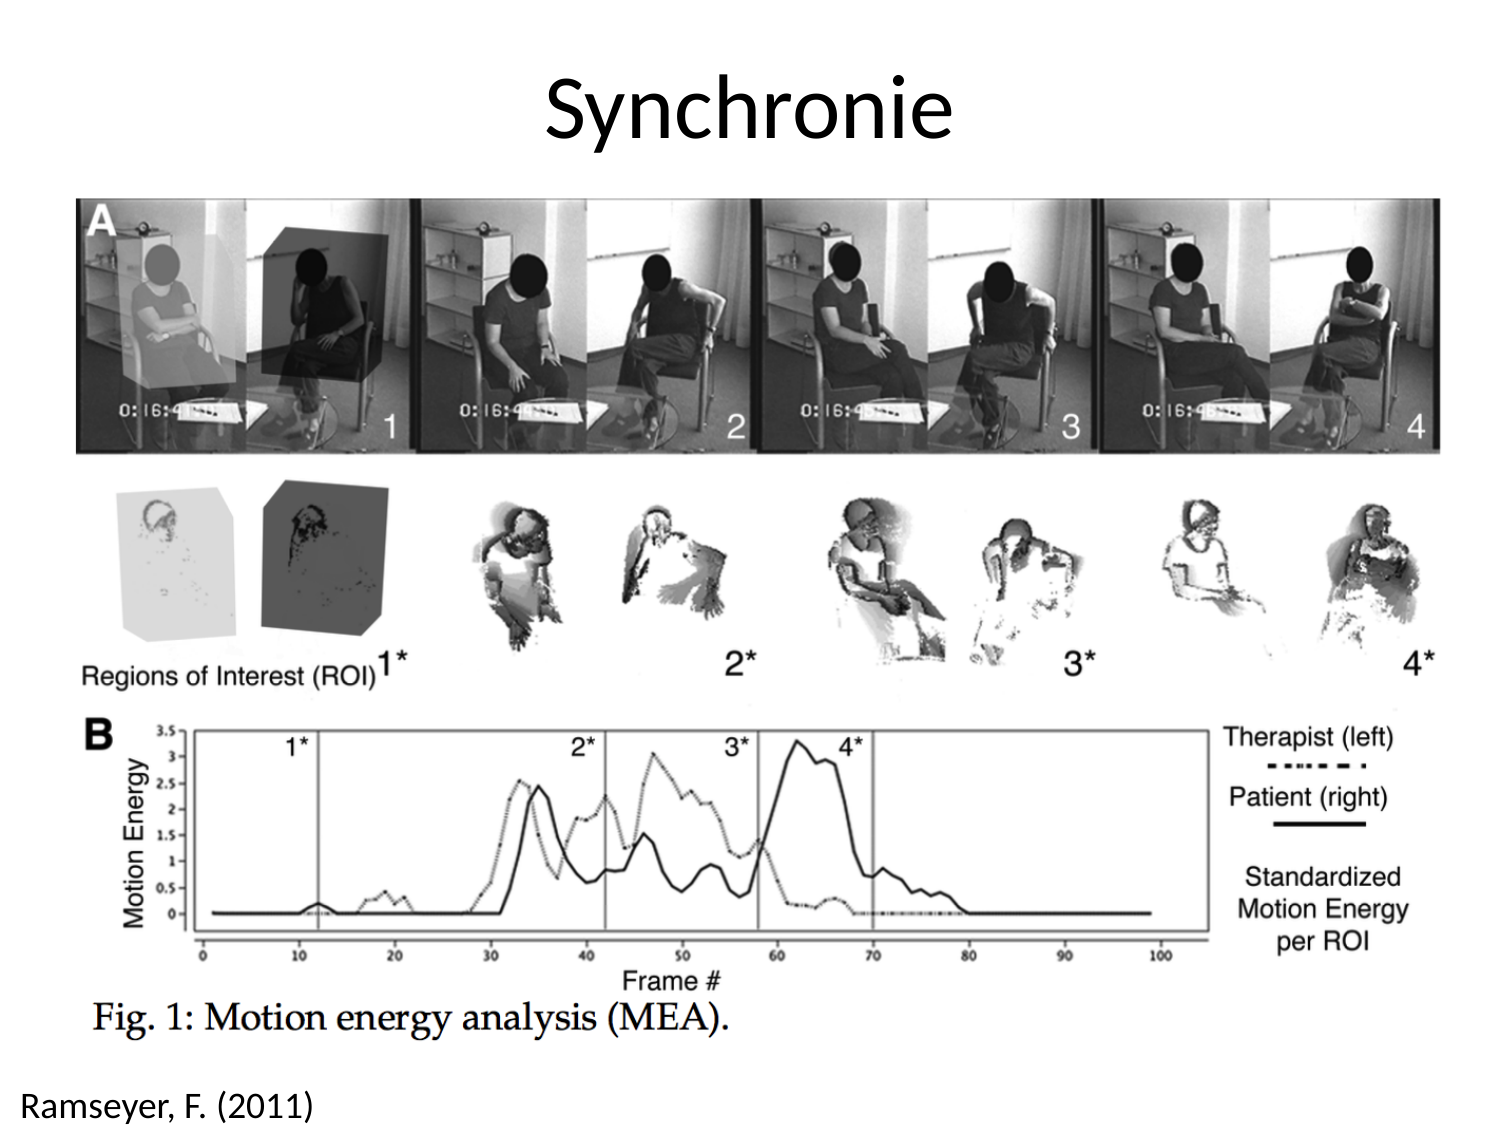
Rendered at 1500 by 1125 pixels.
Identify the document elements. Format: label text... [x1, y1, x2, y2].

text_box Ramseyer, F. (2011) [5, 1081, 330, 1125]
title Synchronie [75, 8, 1425, 169]
picture [0, 170, 1500, 1075]
